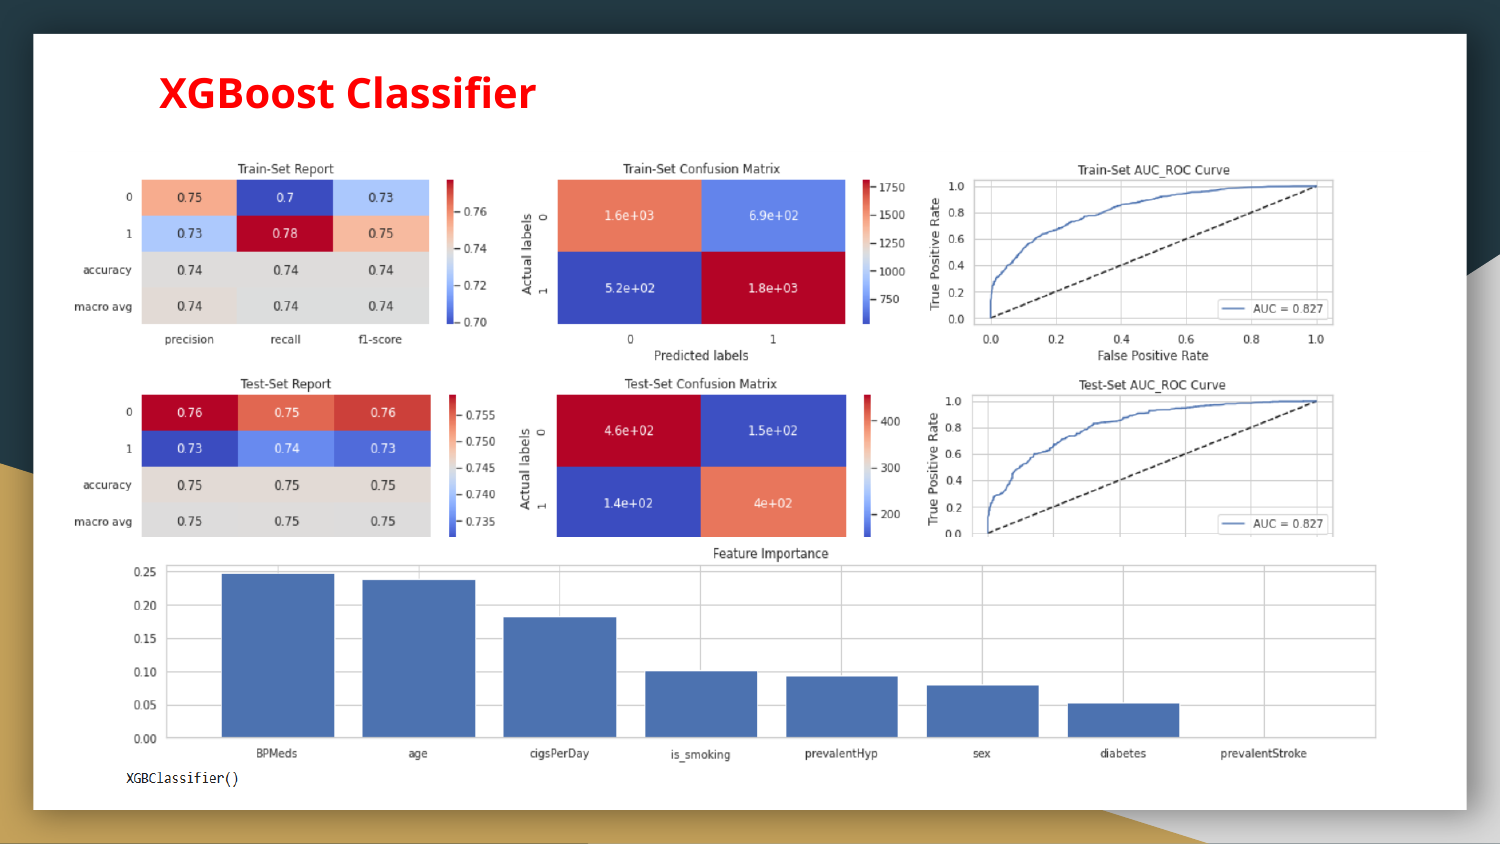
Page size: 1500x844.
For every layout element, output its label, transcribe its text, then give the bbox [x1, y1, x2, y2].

title XGBoost Classifier [144, 43, 1376, 149]
picture [67, 150, 1431, 800]
